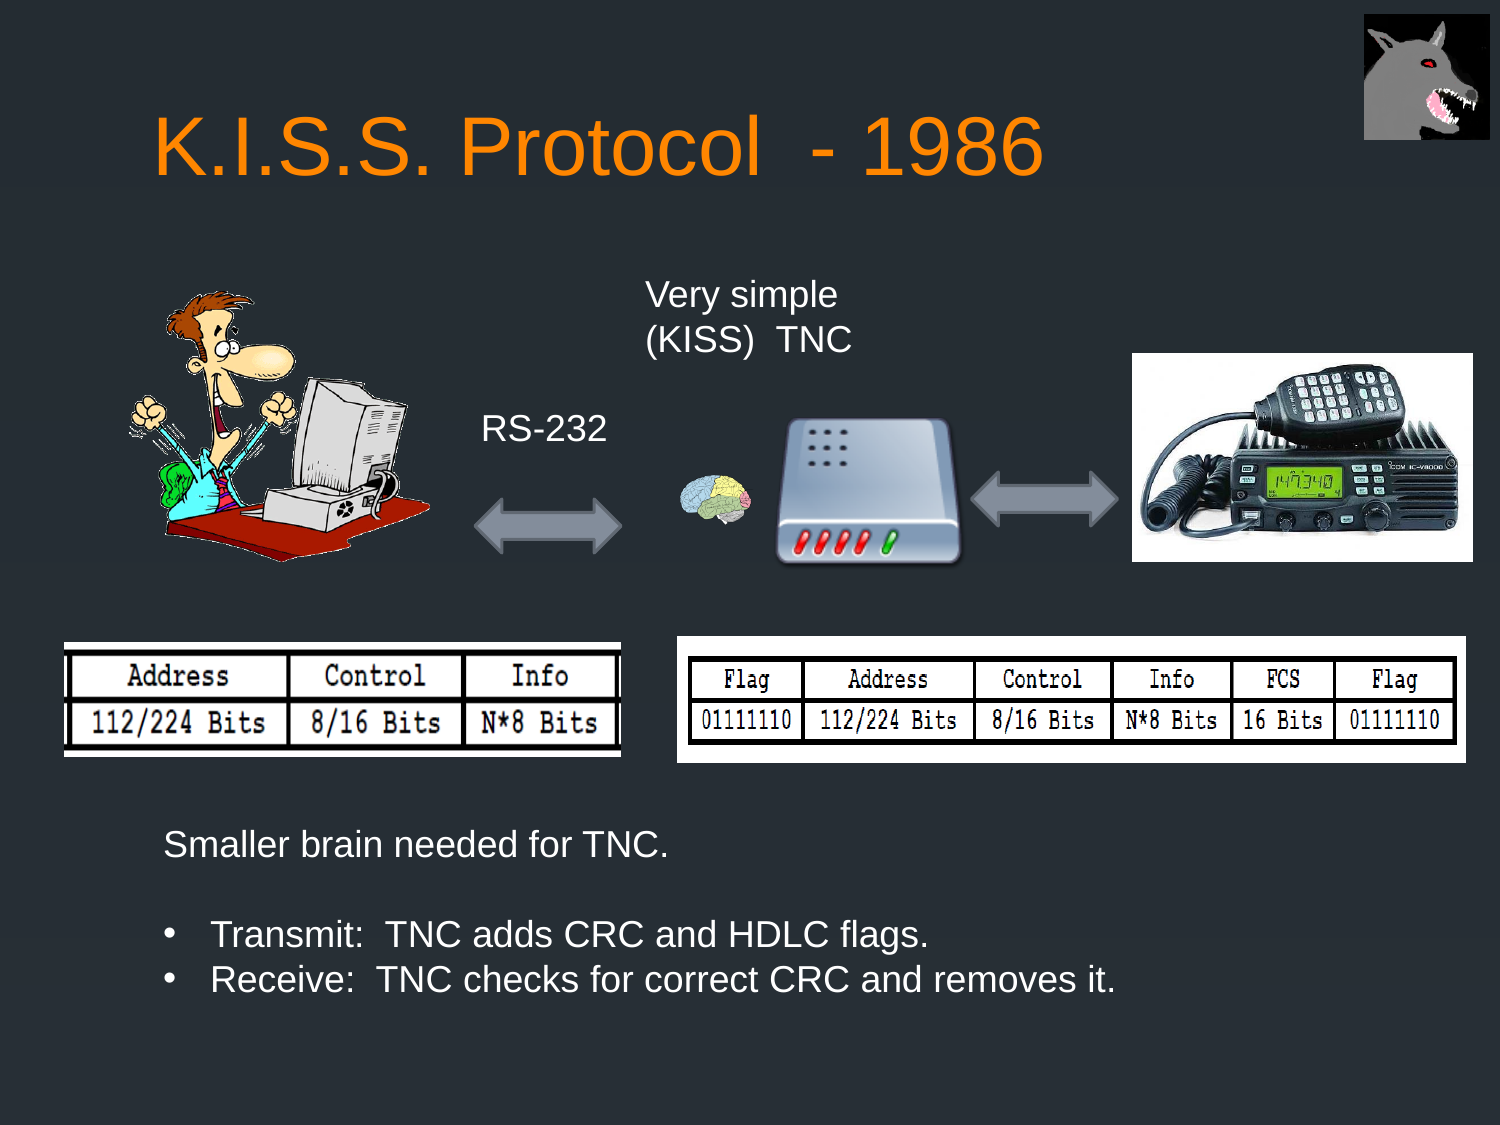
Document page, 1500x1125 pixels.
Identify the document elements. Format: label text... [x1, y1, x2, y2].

text_box [976, 470, 1119, 528]
picture [677, 635, 1466, 763]
text_box Smaller brain needed for TNC. Transmit: TNC adds CRC and HDLC flags. Receive: TNC checks for correct CRC and removes it. [148, 812, 1311, 1053]
title K.I.S.S. Protocol - 1986 [137, 75, 1338, 200]
picture [677, 471, 754, 527]
picture [64, 641, 622, 757]
picture [1131, 353, 1474, 563]
picture [128, 291, 430, 563]
picture [768, 390, 970, 592]
text_box RS-232 [466, 396, 631, 456]
text_box Very simple (KISS) TNC [630, 262, 925, 368]
picture [1364, 14, 1490, 140]
text_box [473, 497, 623, 555]
